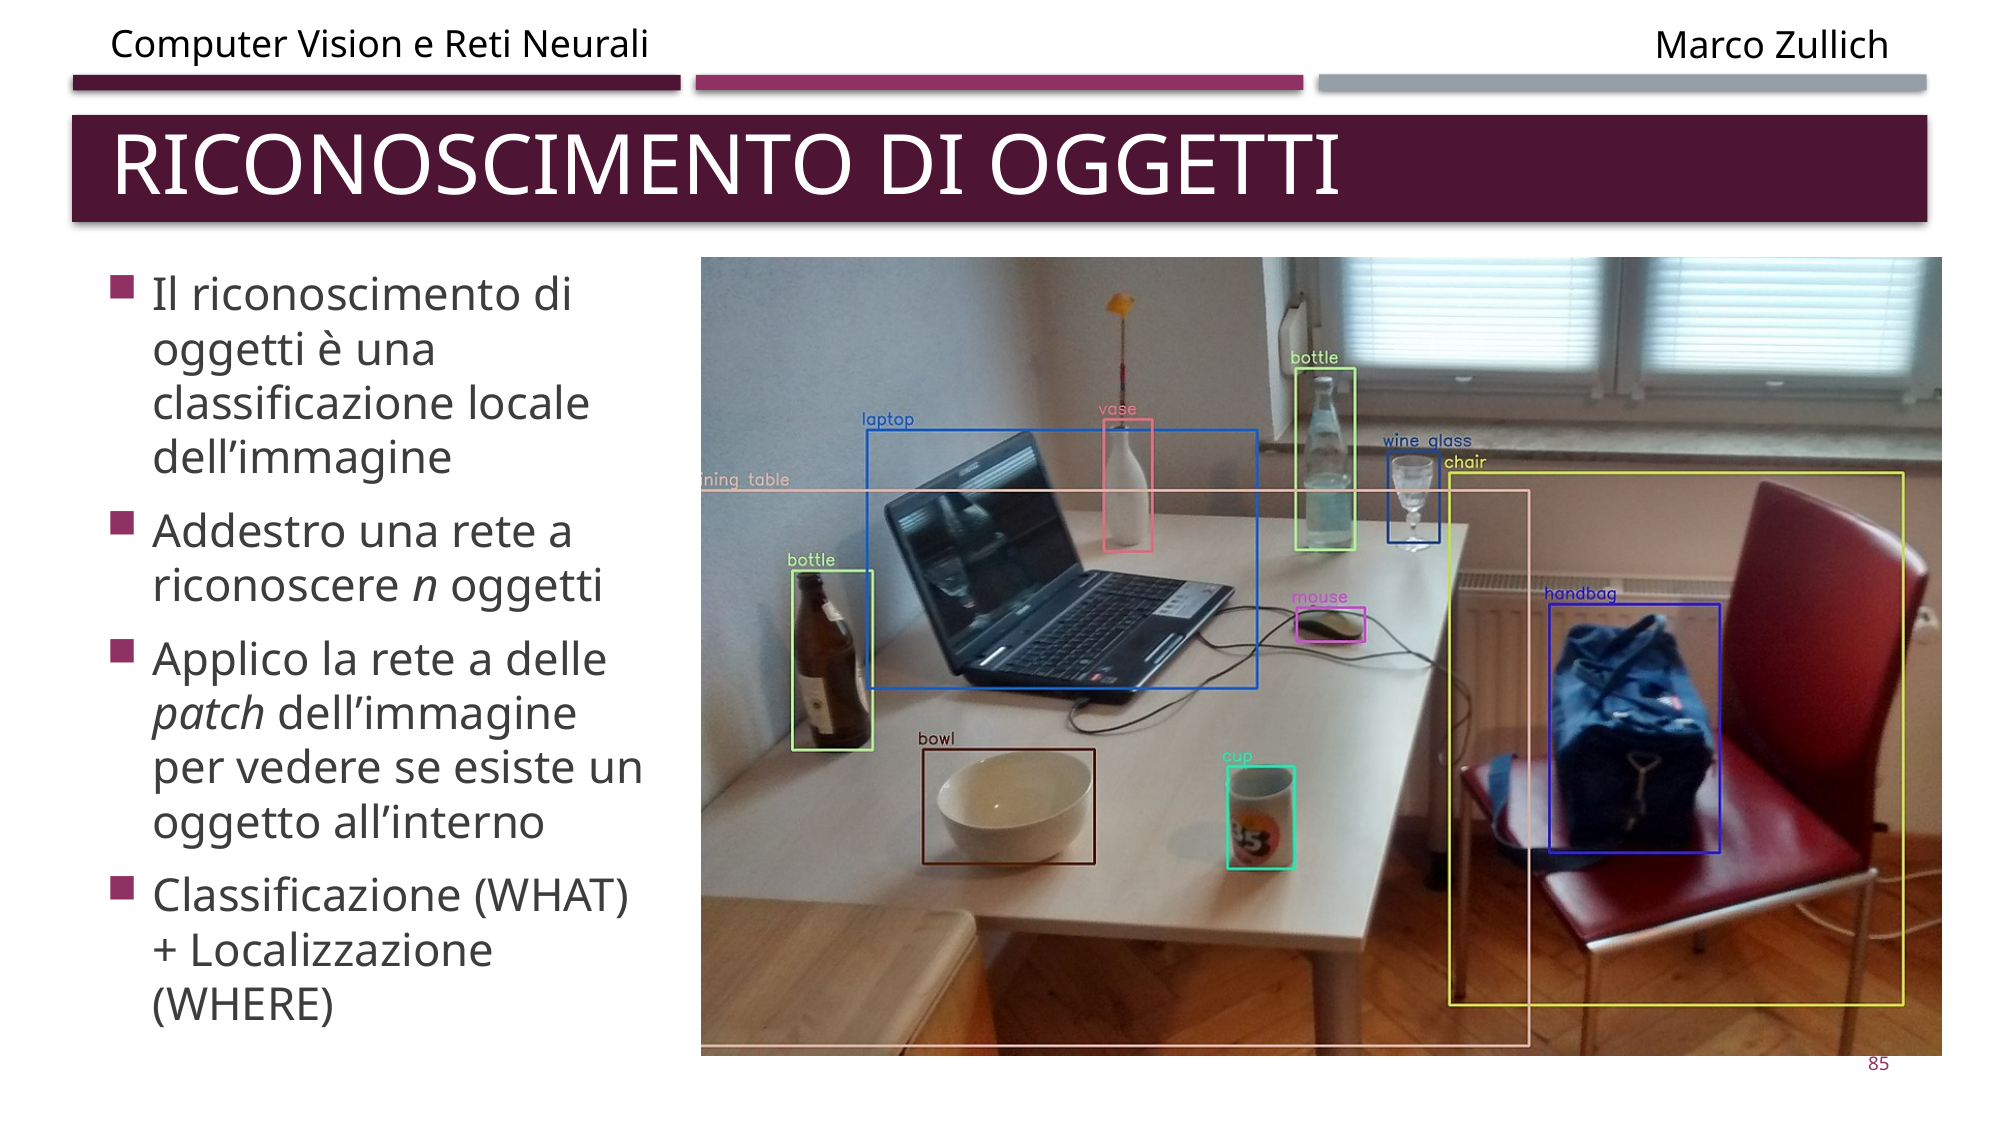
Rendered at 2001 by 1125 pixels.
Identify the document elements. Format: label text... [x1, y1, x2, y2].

picture [700, 256, 1942, 1056]
list Il riconoscimento di oggetti è una classificazione locale dell’immagine Addestro una rete a riconoscere n oggetti Applico la rete a delle patch dell’immagine per vedere se esiste un oggetto all’interno Classificazione (WHAT) + Localizzazione (WHERE) [91, 257, 665, 1038]
title Riconoscimento di oggetti [95, 124, 1905, 219]
slide_number 85 [1732, 1064, 1905, 1095]
